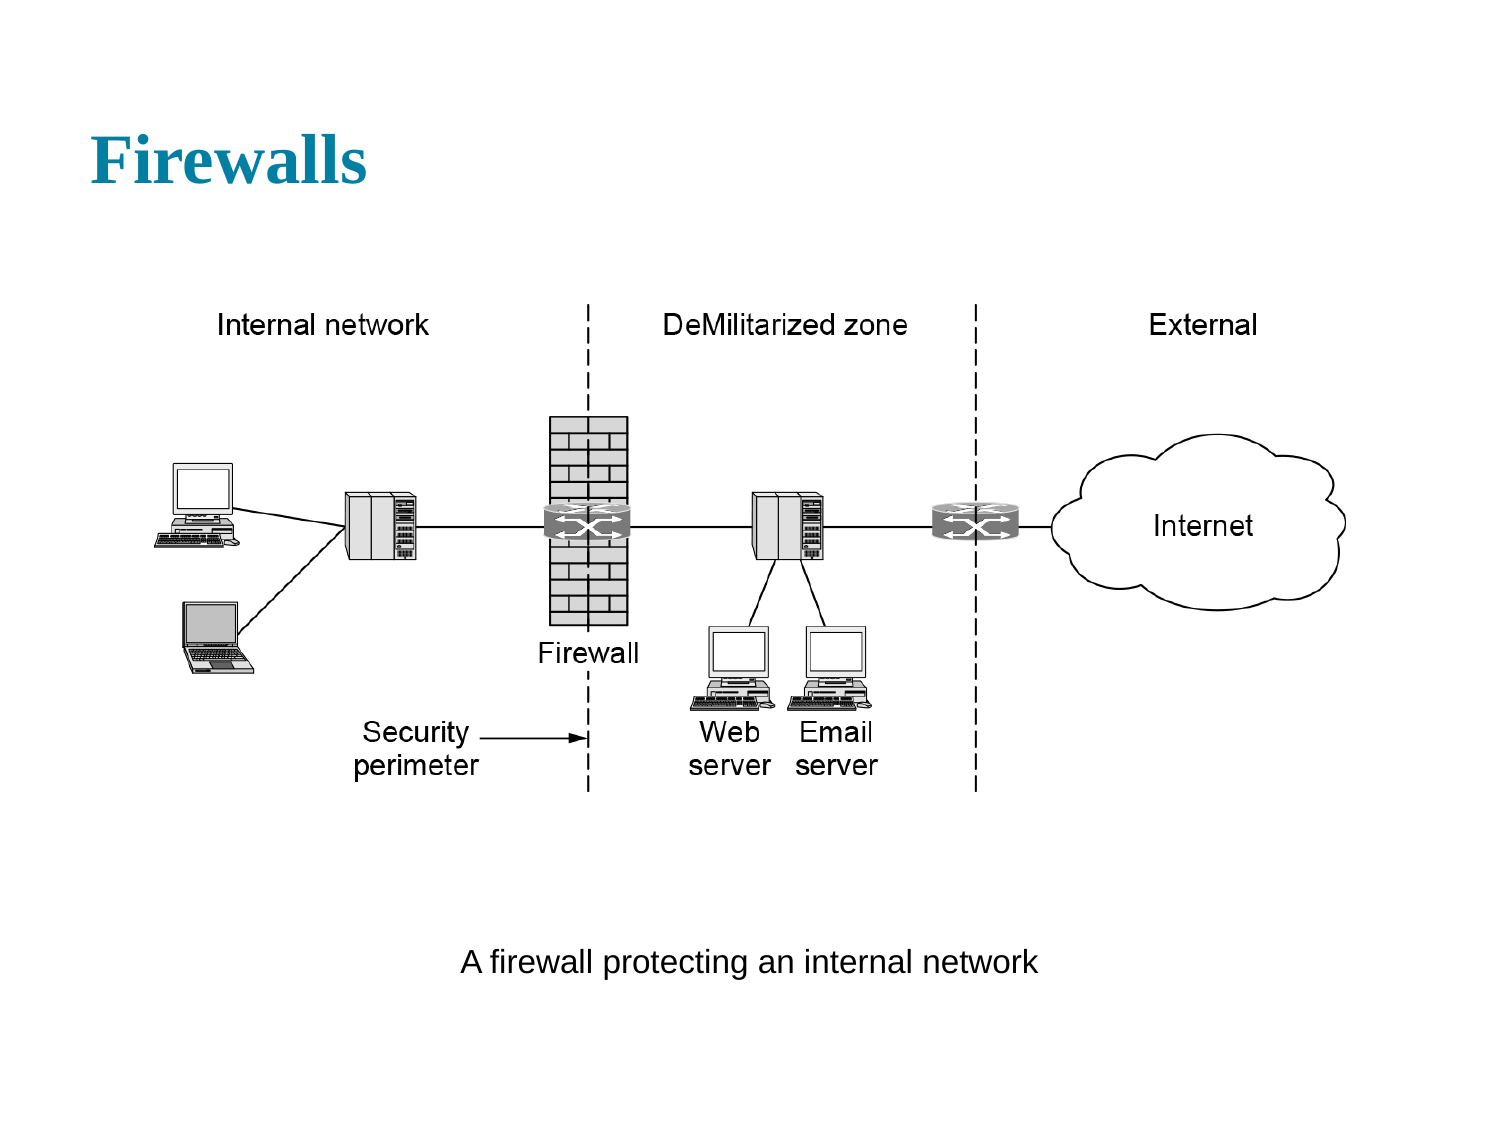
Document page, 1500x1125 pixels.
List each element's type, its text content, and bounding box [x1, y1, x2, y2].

title Firewalls [75, 37, 1425, 213]
list A firewall protecting an internal network [75, 914, 1425, 996]
picture [153, 304, 1346, 793]
